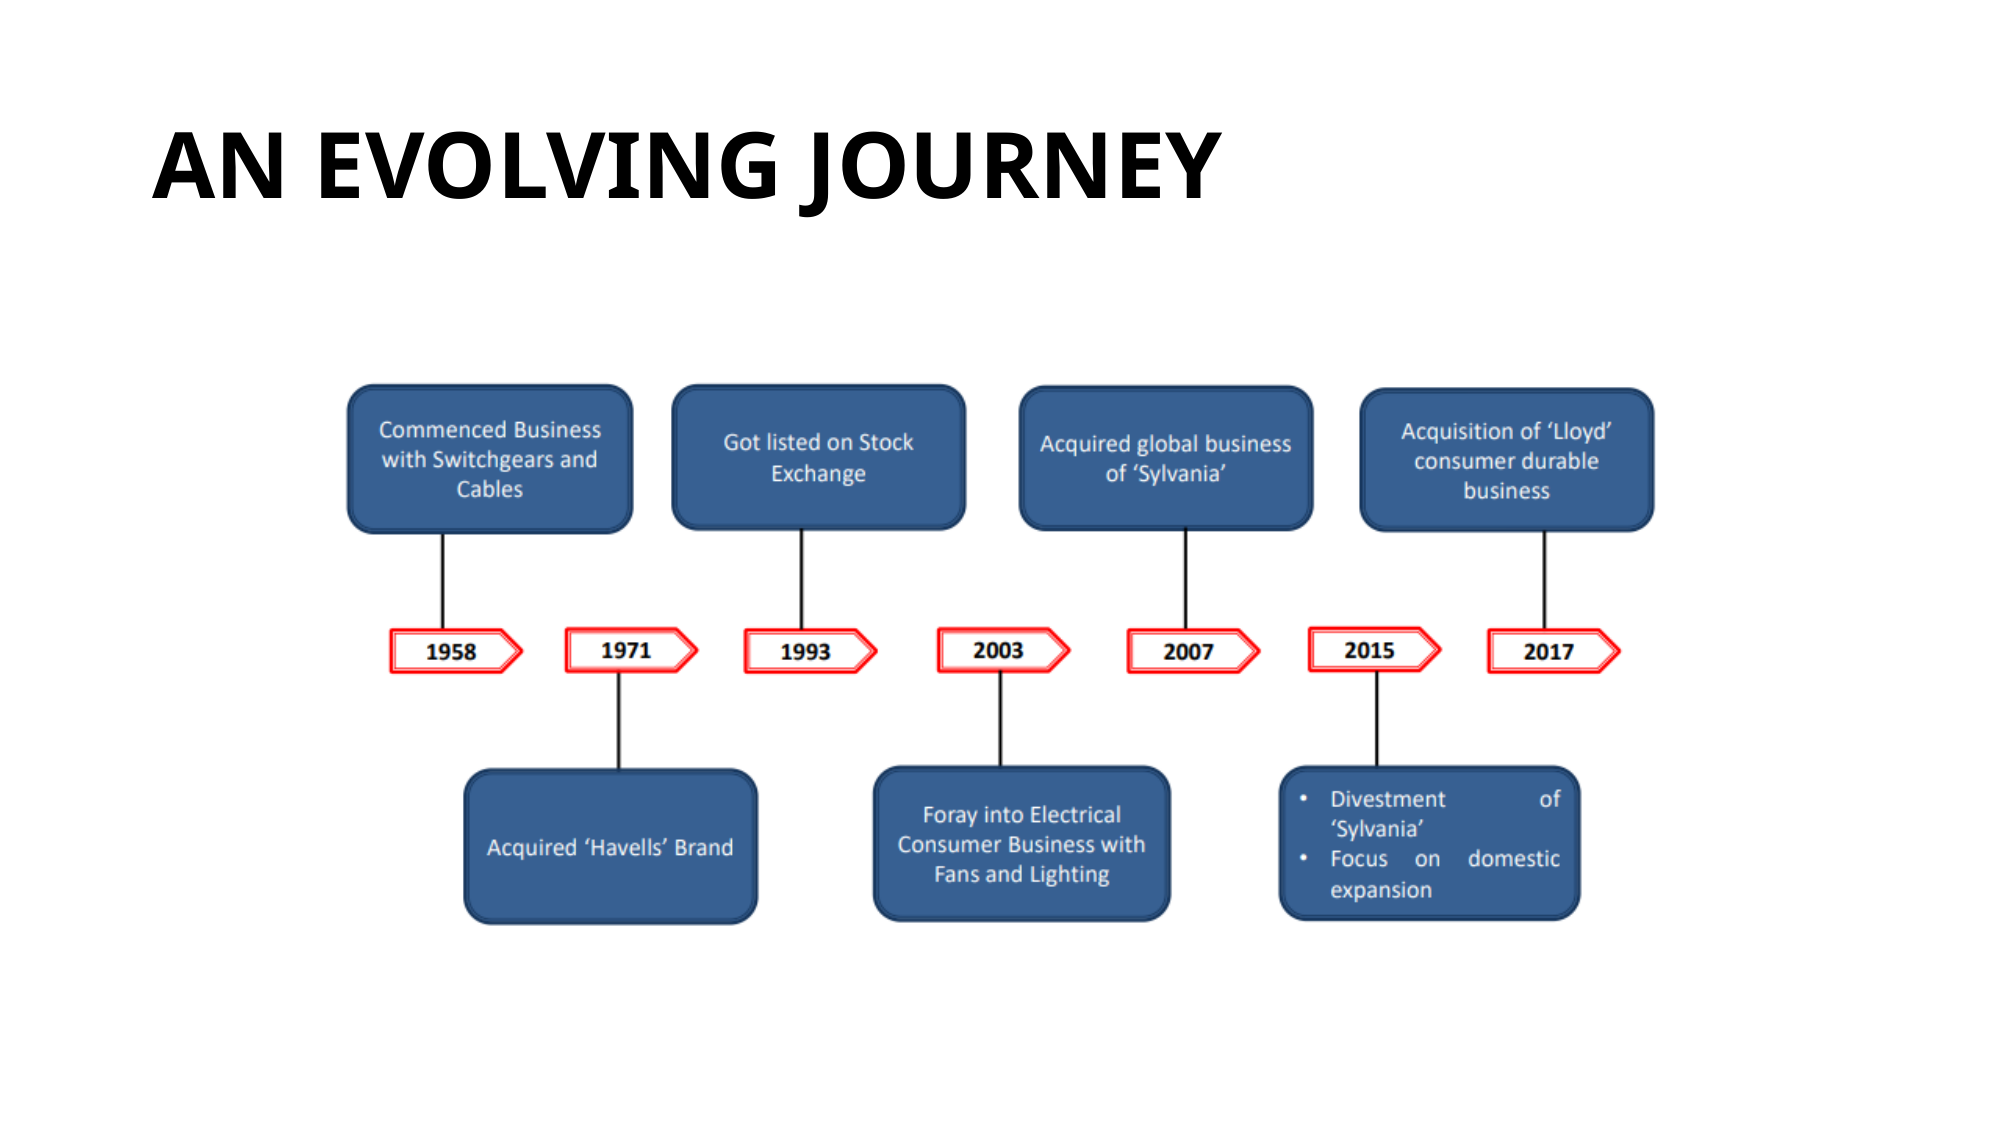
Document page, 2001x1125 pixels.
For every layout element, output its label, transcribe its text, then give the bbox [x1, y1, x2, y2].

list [340, 361, 1660, 951]
title AN EVOLVING JOURNEY [137, 59, 1863, 278]
